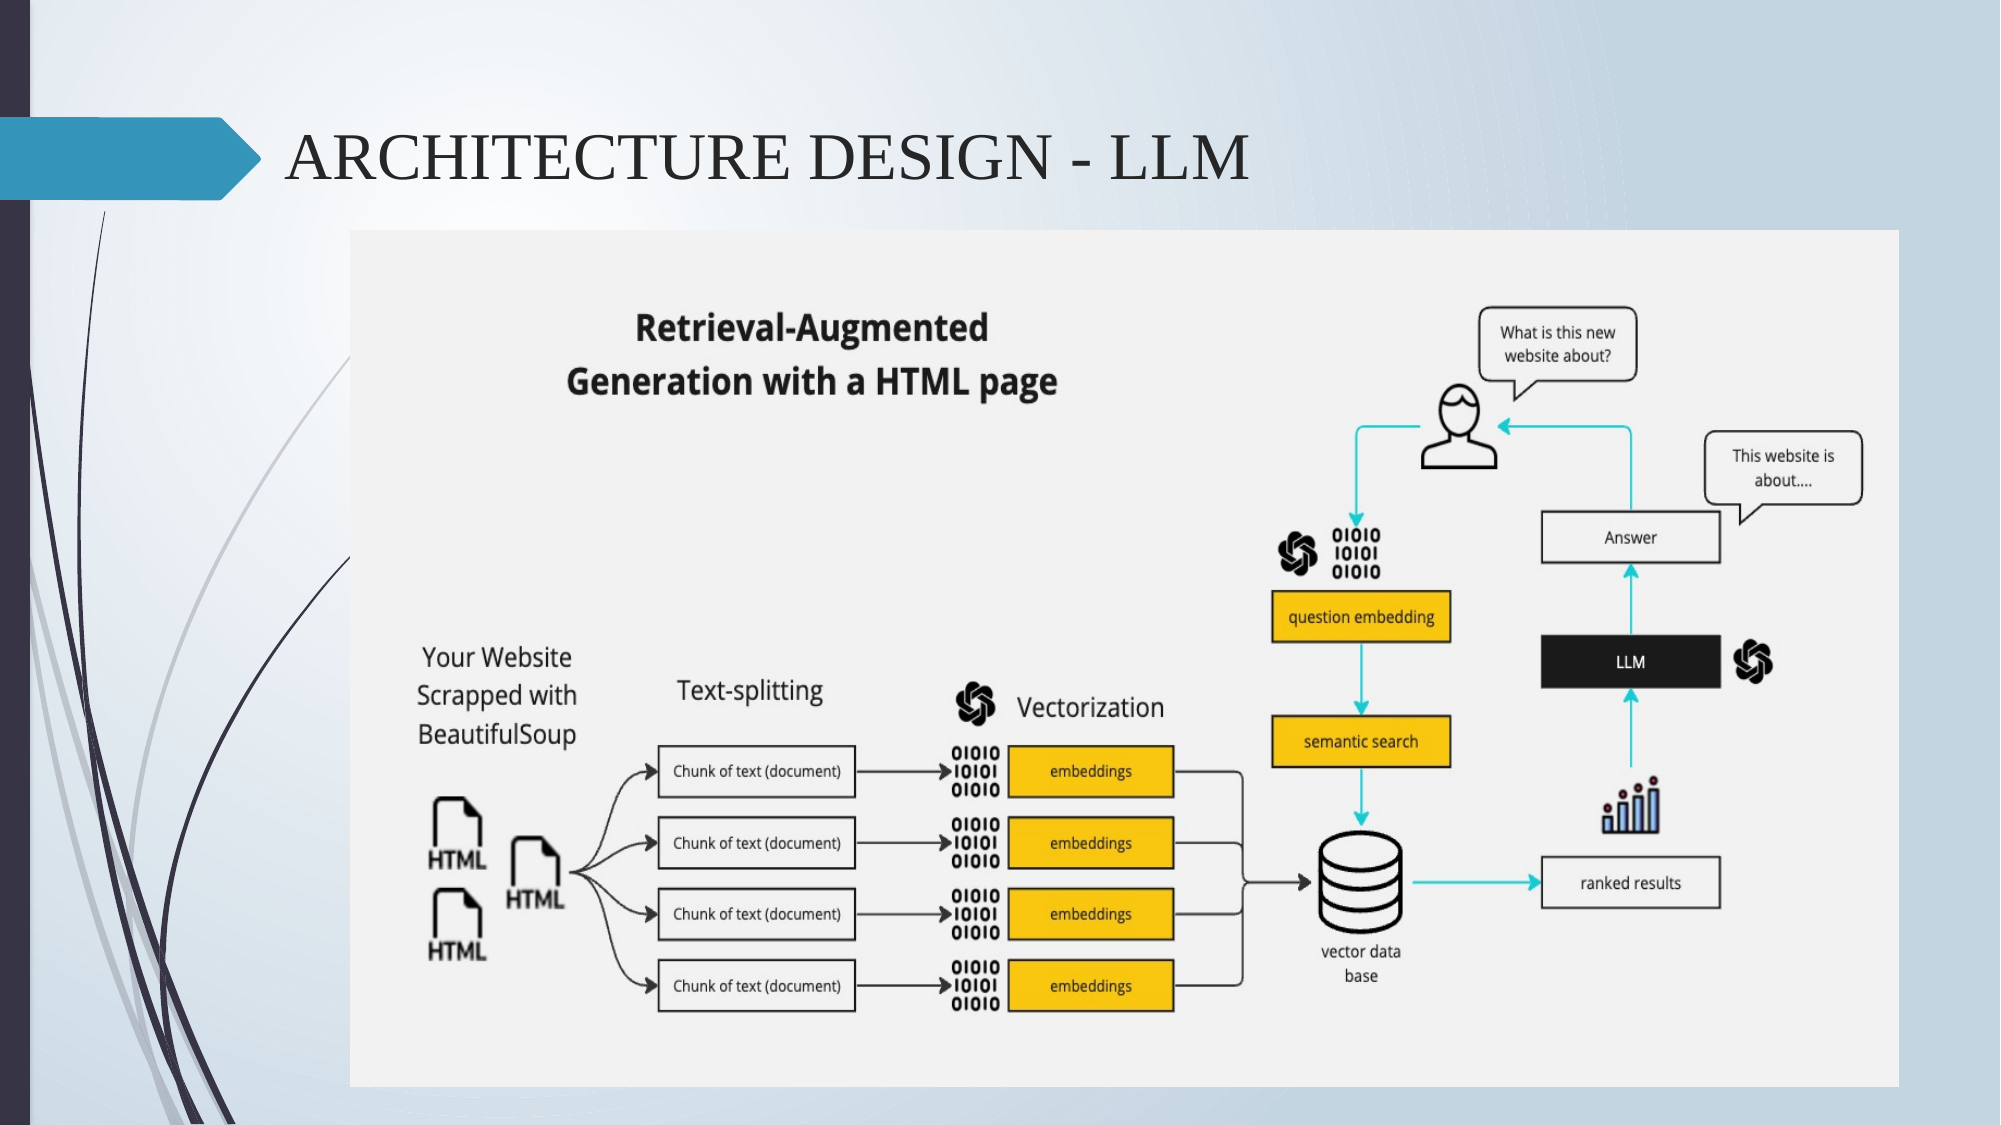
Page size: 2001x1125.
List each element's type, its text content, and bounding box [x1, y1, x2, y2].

title ARCHITECTURE DESIGN - LLM [269, 105, 1996, 251]
picture [349, 230, 1900, 1087]
